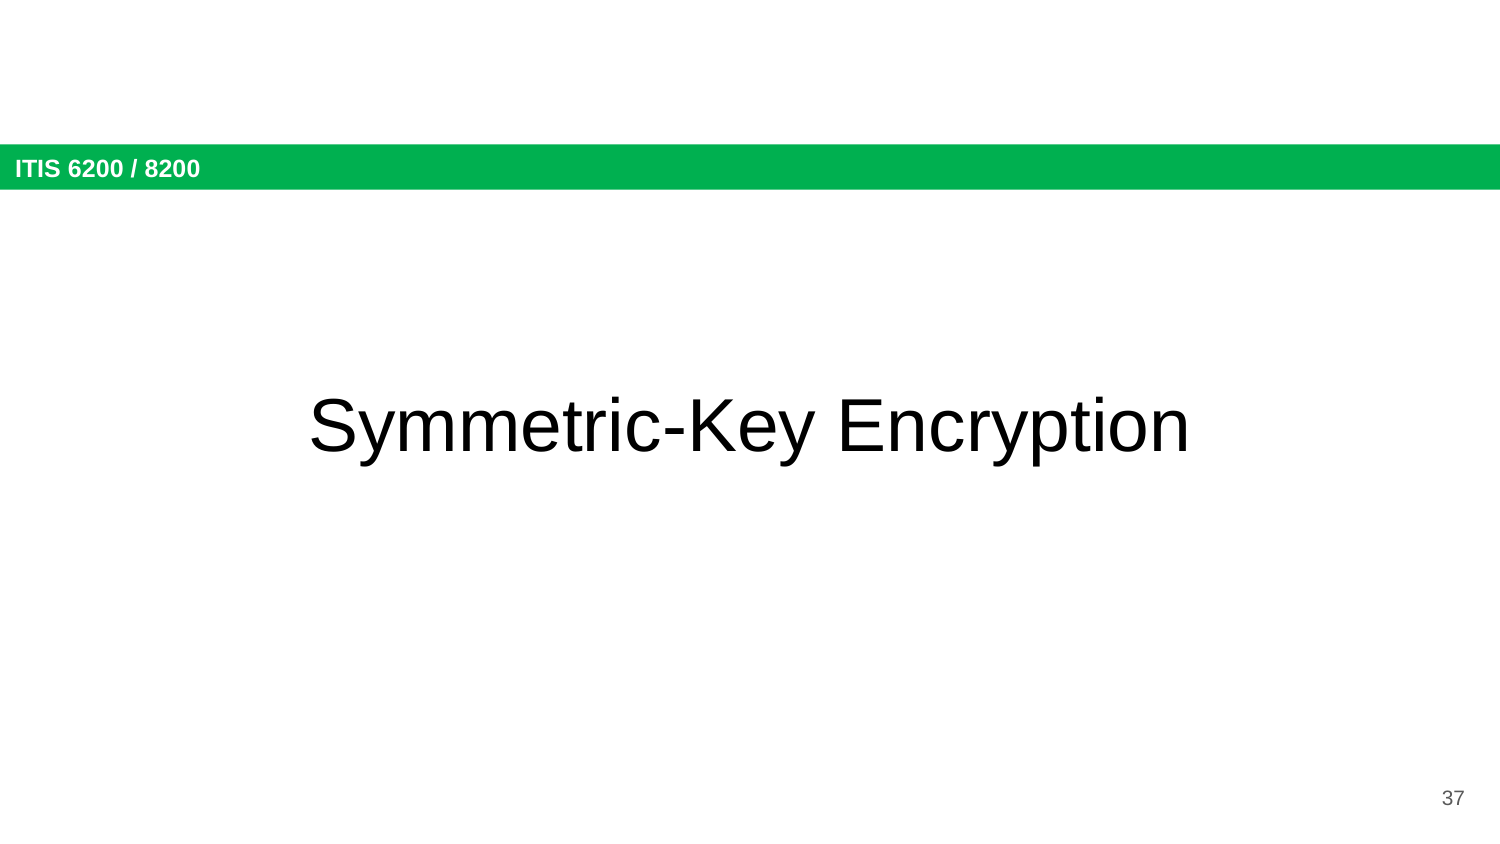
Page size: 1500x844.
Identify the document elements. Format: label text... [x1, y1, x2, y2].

slide_number 37 [1389, 764, 1480, 830]
title Symmetric-Key Encryption [51, 352, 1449, 491]
